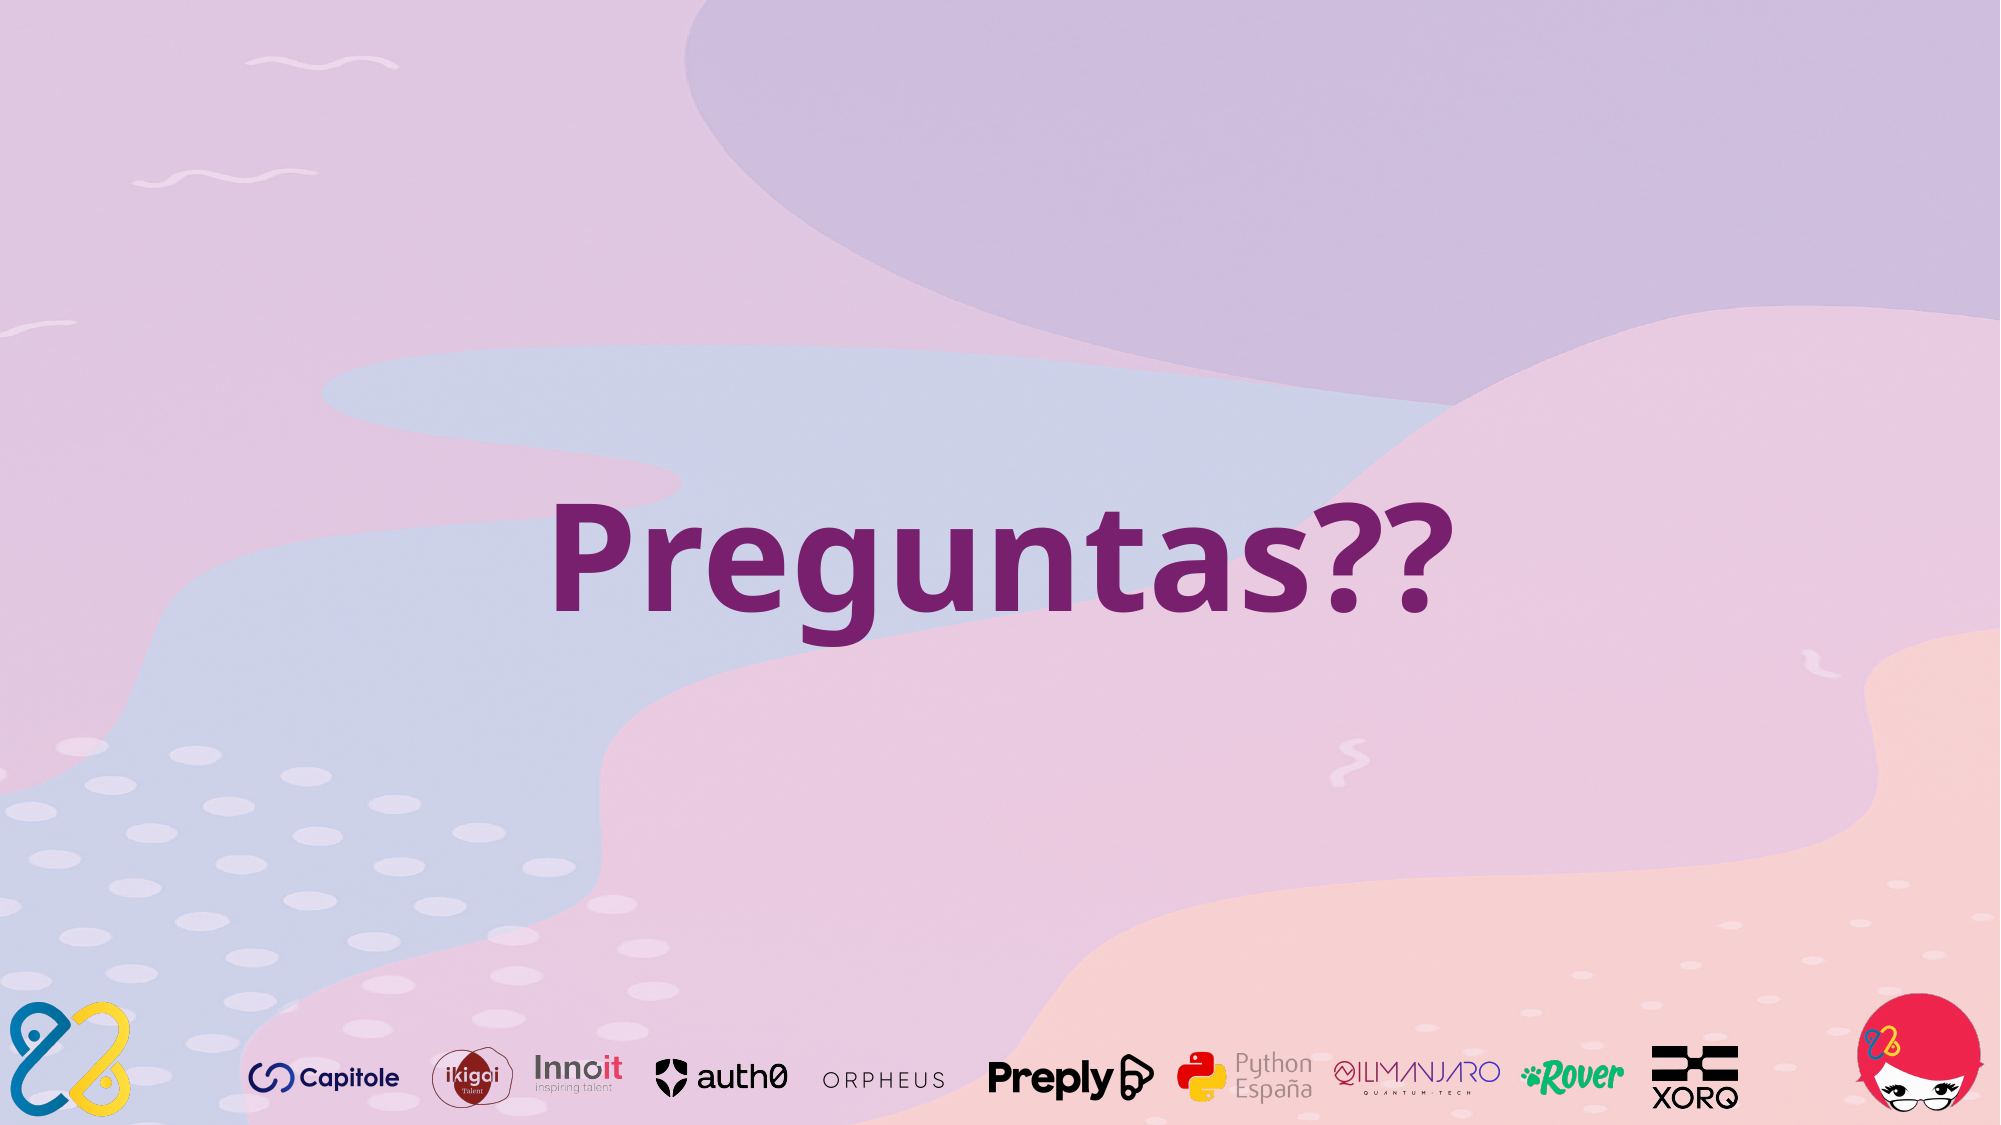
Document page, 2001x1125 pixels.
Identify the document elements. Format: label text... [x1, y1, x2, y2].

title Preguntas?? [0, 0, 2000, 1125]
